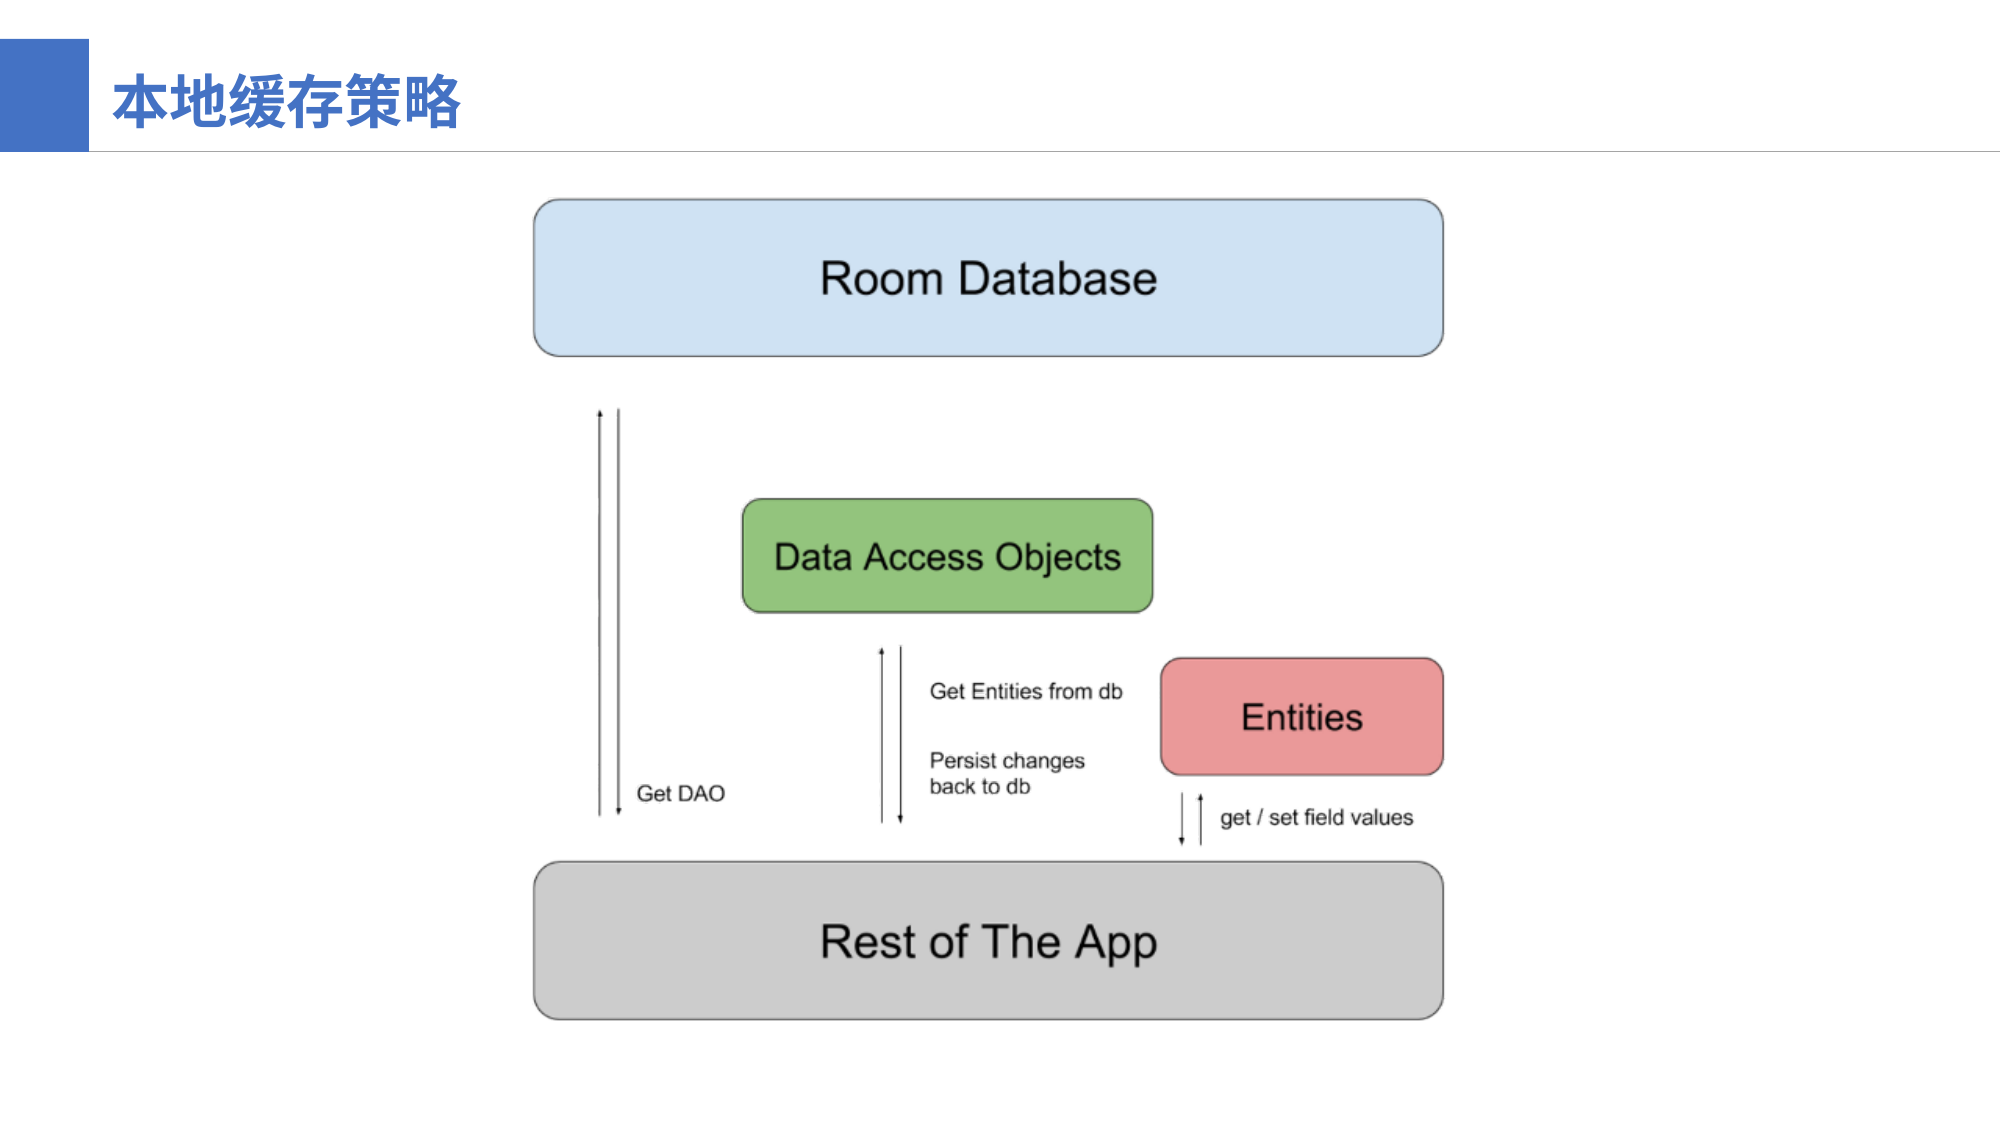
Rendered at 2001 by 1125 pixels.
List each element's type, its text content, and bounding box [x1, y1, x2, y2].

list 本地缓存策略 [96, 57, 880, 144]
picture [525, 187, 1464, 1035]
